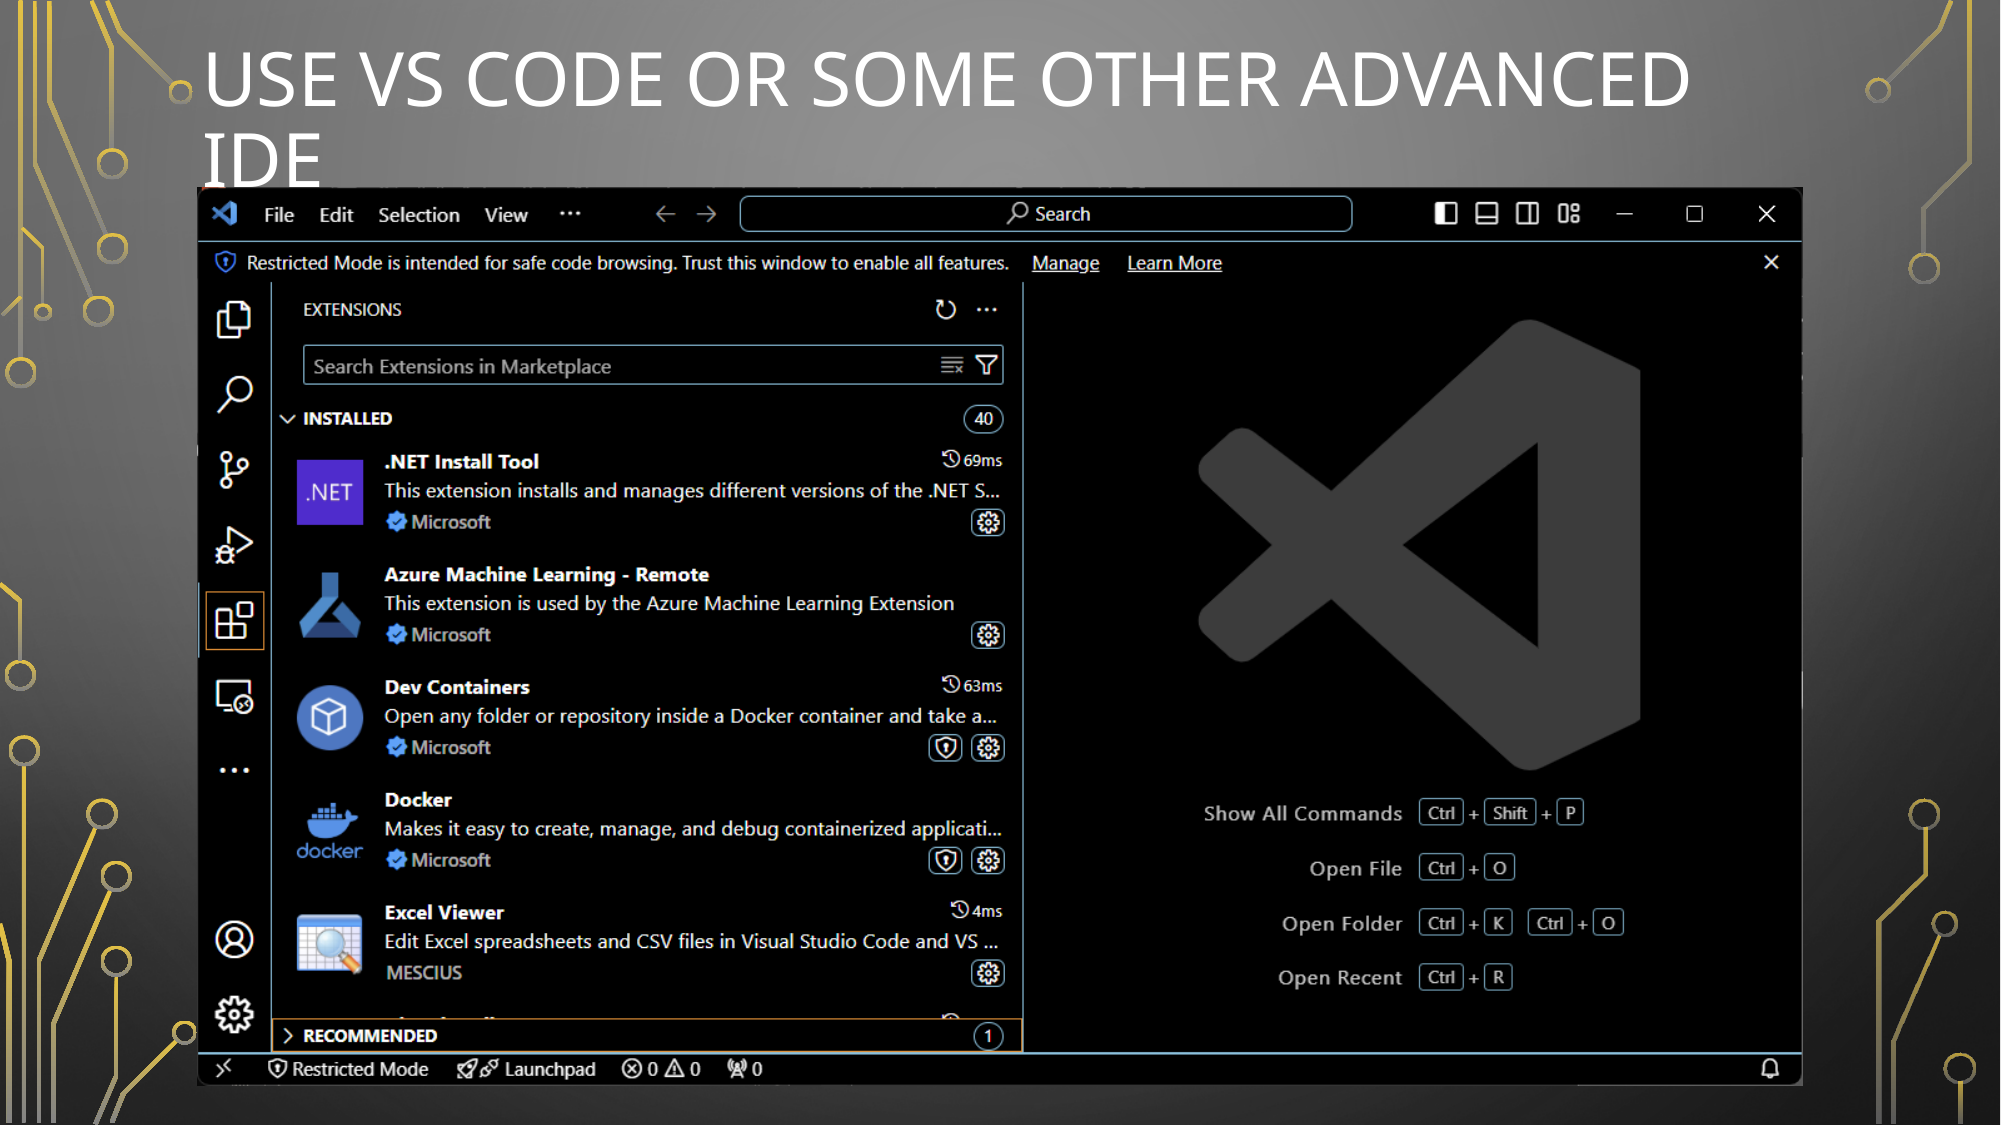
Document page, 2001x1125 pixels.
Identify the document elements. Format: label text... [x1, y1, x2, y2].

picture [197, 187, 1803, 1086]
title Use VS Code or some other advanced ide [187, 1, 1813, 244]
